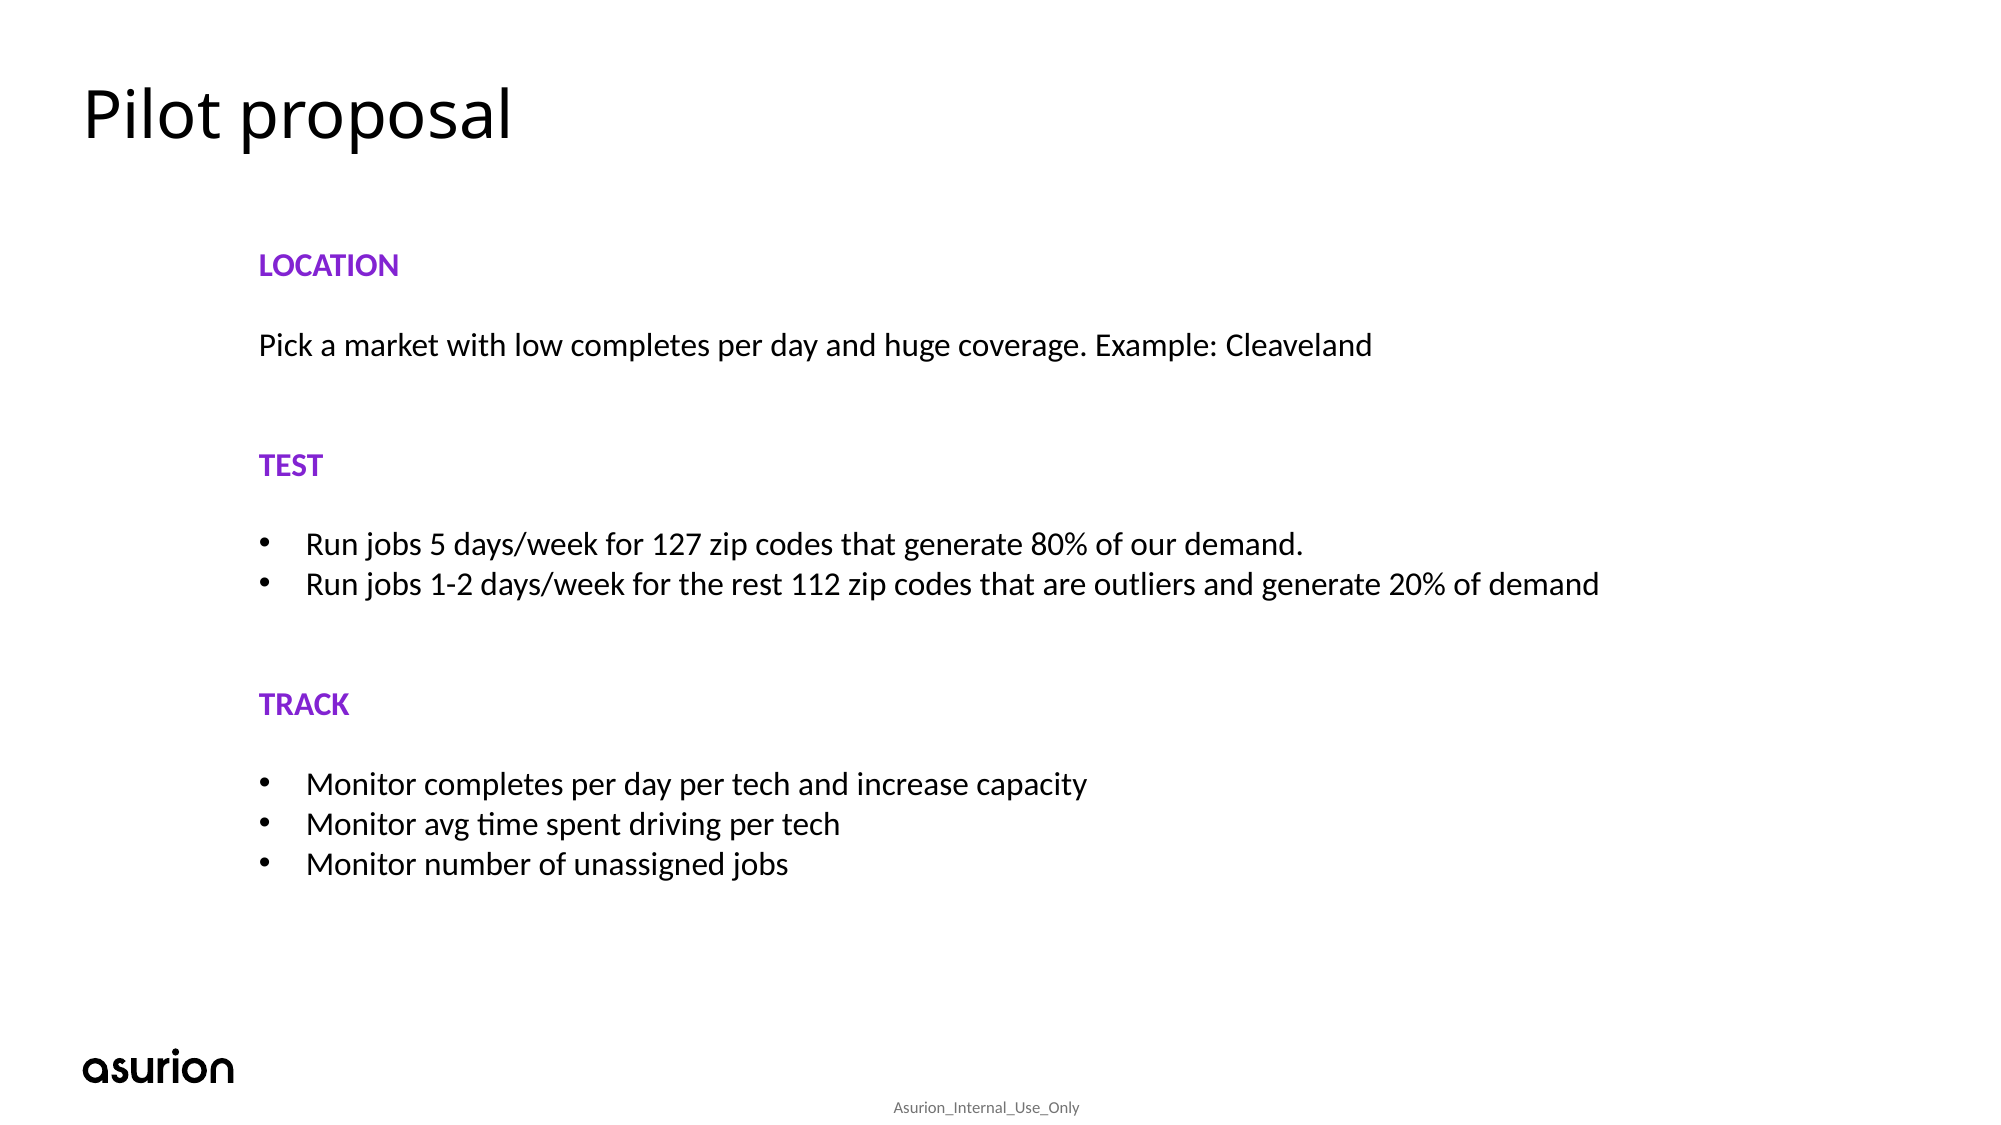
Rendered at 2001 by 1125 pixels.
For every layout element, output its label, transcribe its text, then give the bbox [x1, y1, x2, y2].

text_box LOCATION Pick a market with low completes per day and huge coverage. Example: Cleaveland TEST Run jobs 5 days/week for 127 zip codes that generate 80% of our demand. Run jobs 1-2 days/week for the rest 112 zip codes that are outliers and generate 20% of demand TRACK Monitor completes per day per tech and increase capacity Monitor avg time spent driving per tech Monitor number of unassigned jobs [243, 247, 1813, 878]
title Pilot proposal [82, 72, 1918, 250]
